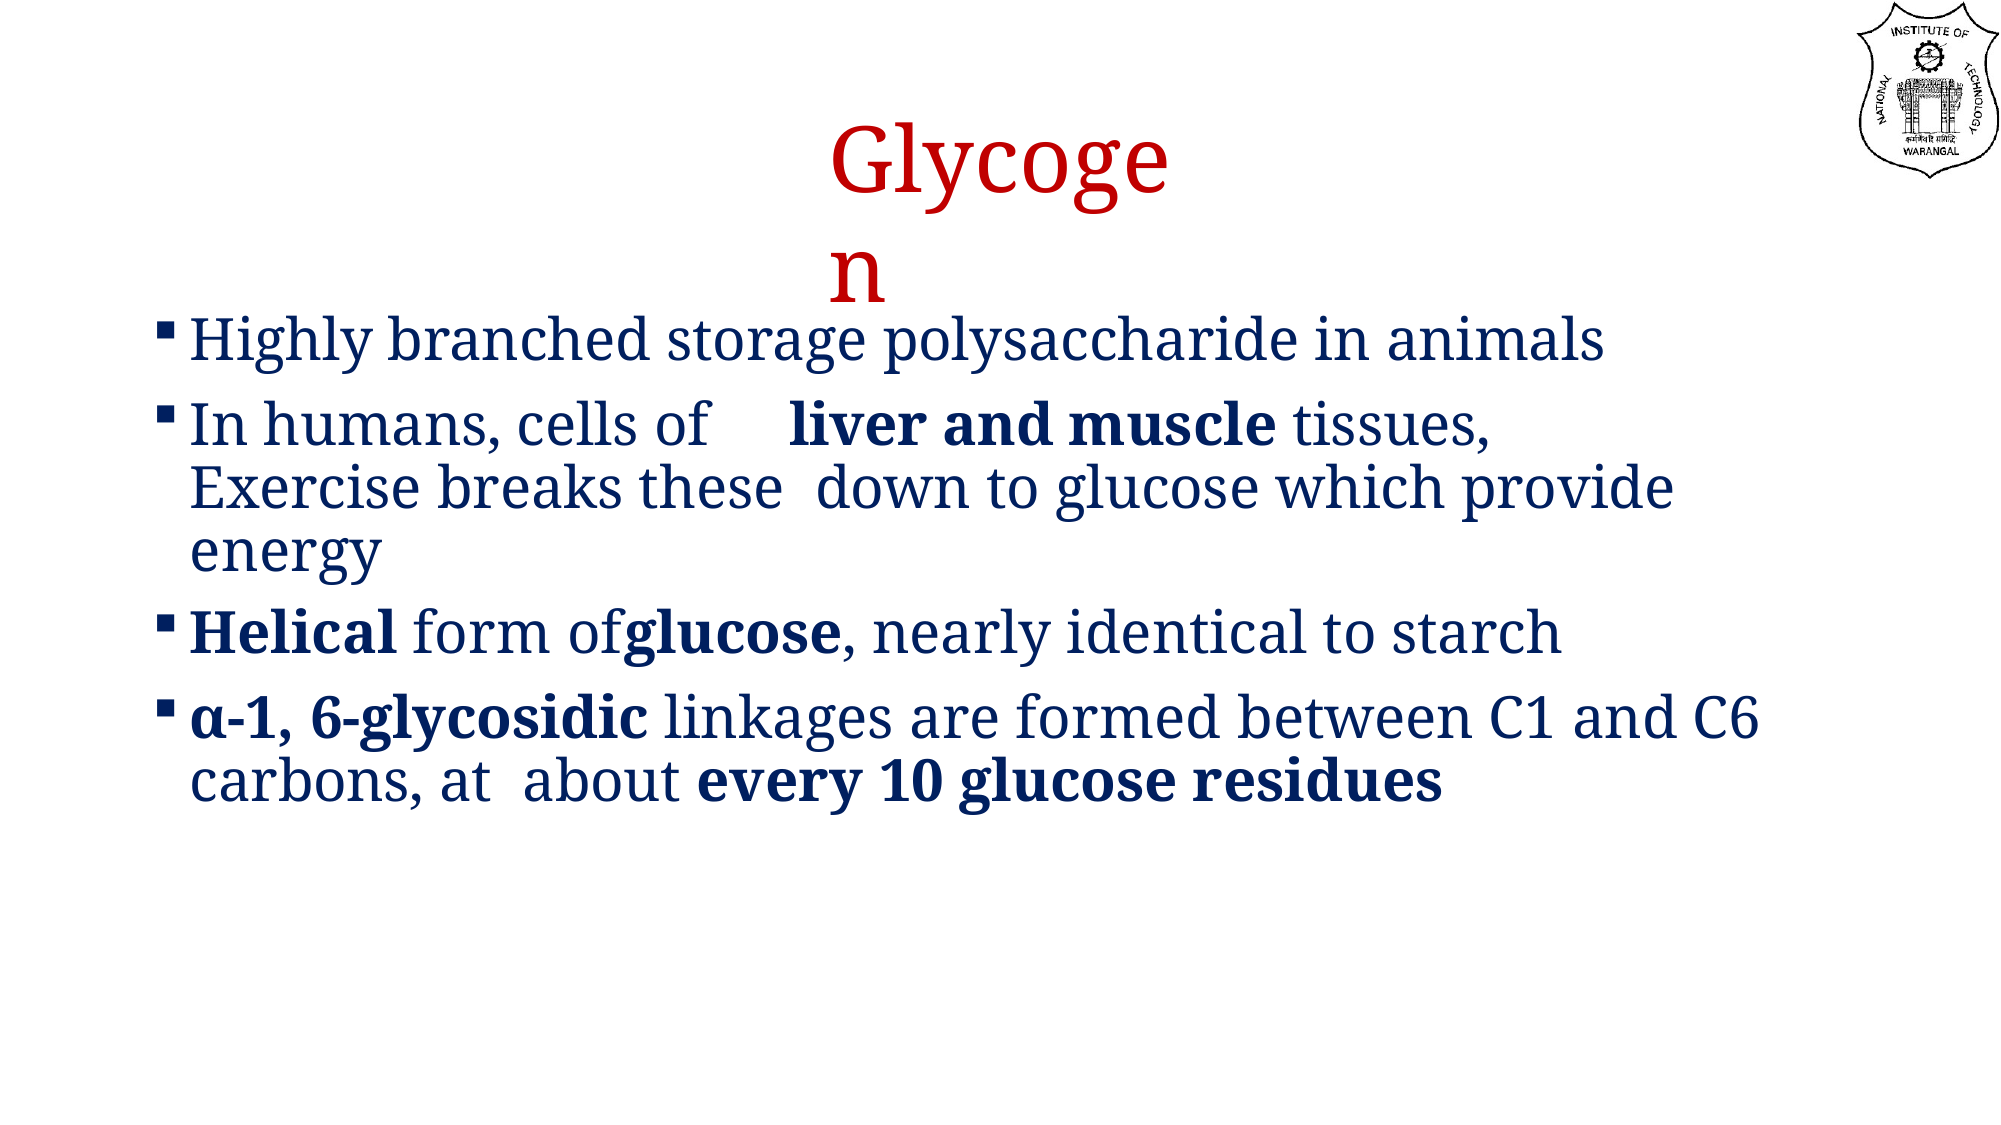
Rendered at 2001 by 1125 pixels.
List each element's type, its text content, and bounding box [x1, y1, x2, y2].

picture [1856, 1, 2000, 179]
text_box Highly branched storage polysaccharide in animals In humans, cells of liver and muscle tissues, Exercise breaks these down to glucose which provide energy Helical form of glucose, nearly identical to starch α-1, 6-glycosidic linkages are formed between C1 and C6 carbons, at about every 10 glucose residues [150, 286, 1763, 814]
title Glycogen [826, 99, 1174, 286]
